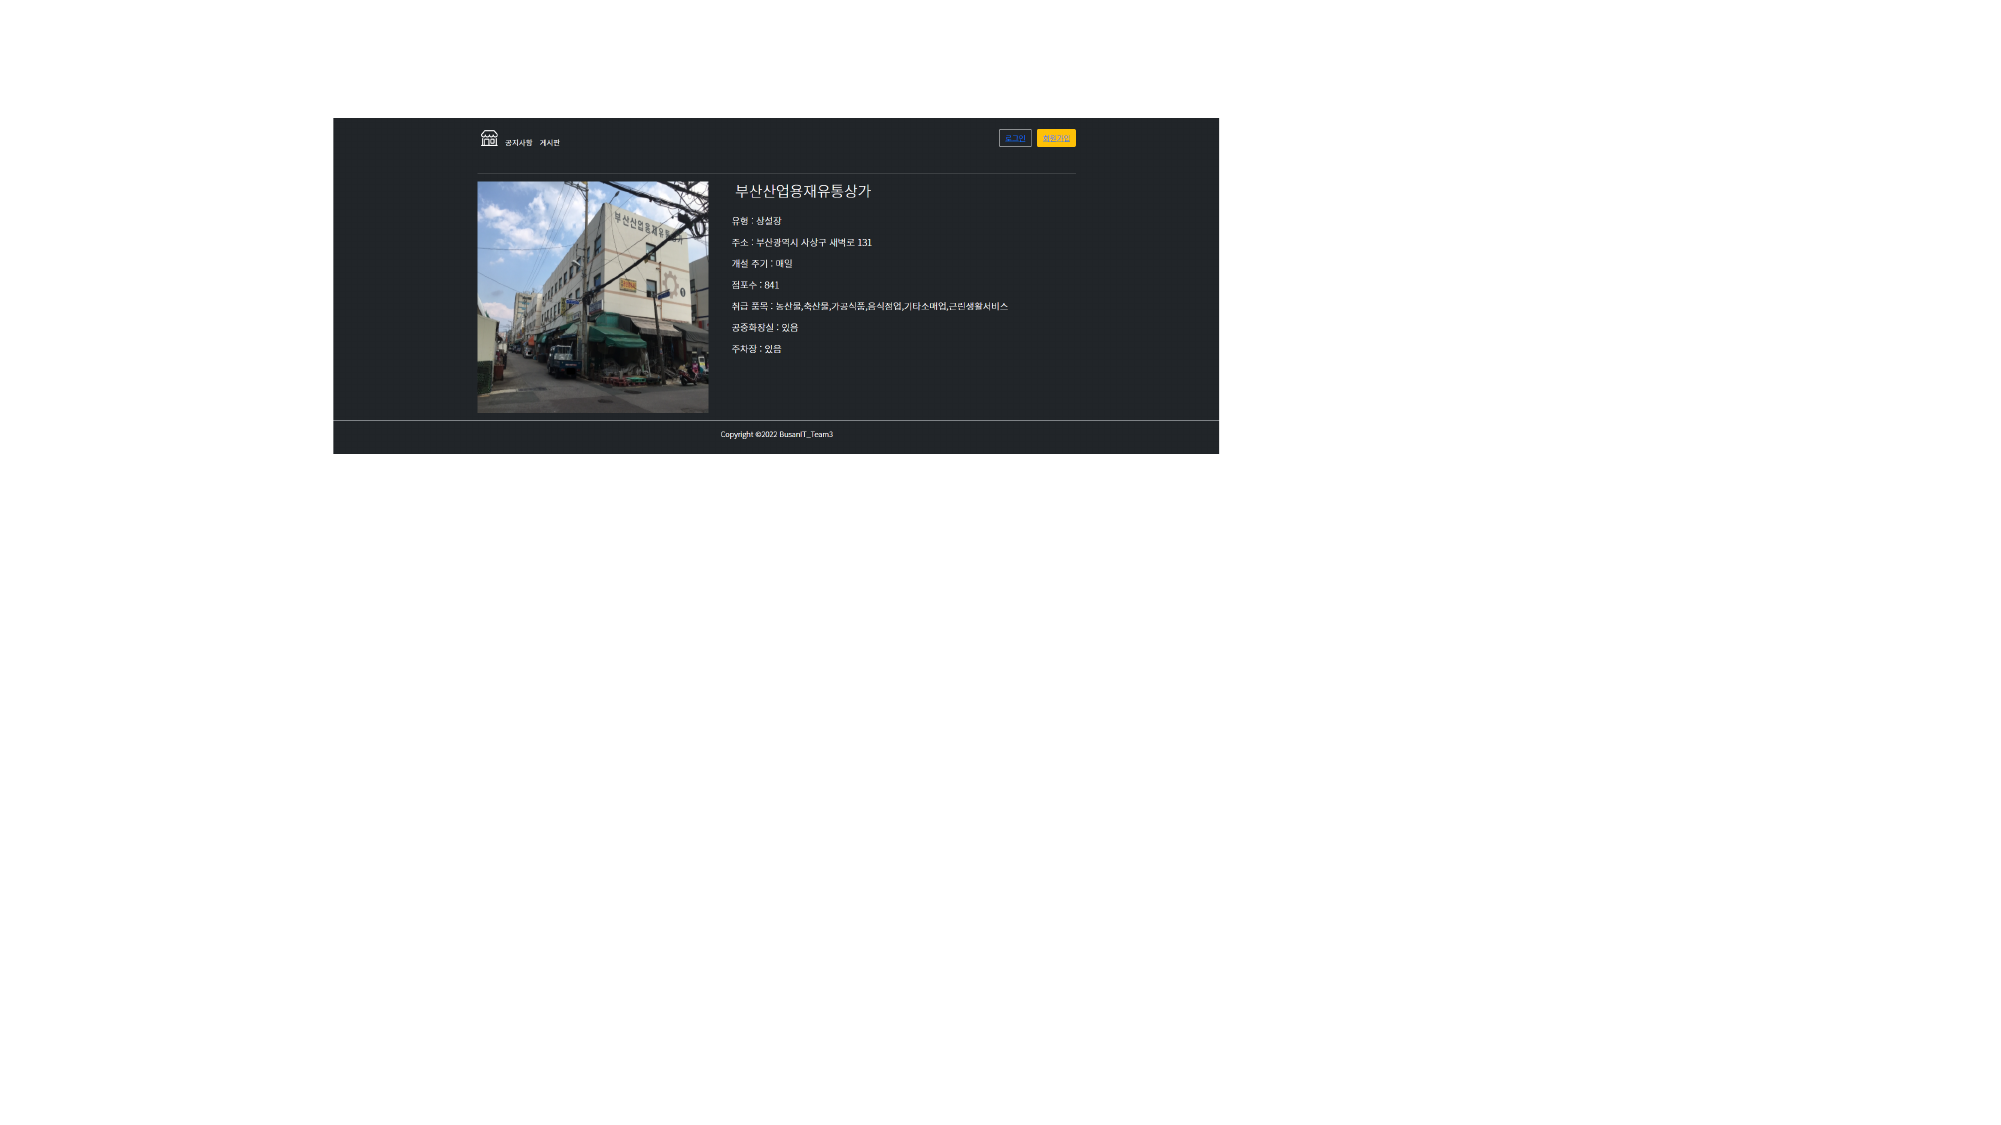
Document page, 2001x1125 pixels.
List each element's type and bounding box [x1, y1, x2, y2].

picture [333, 118, 1220, 454]
